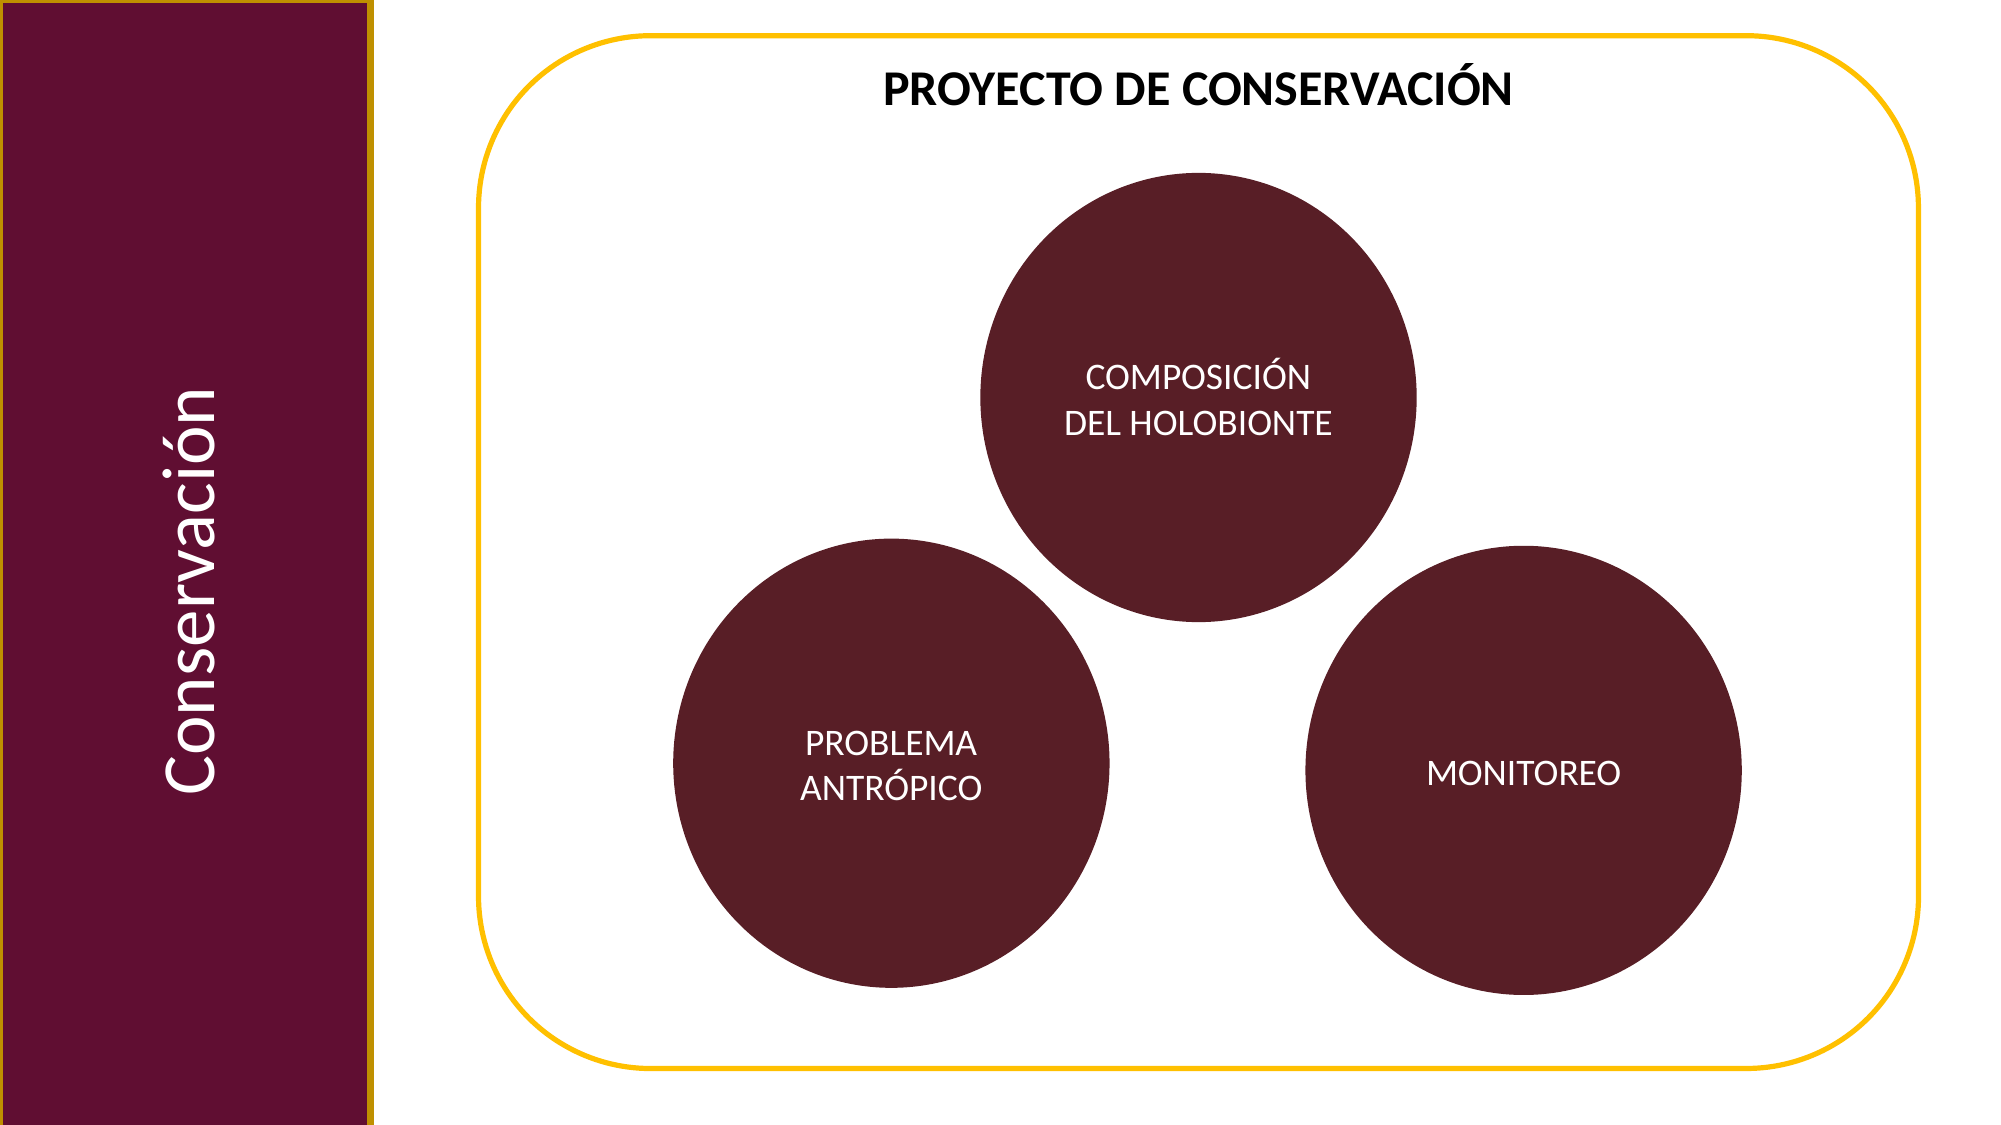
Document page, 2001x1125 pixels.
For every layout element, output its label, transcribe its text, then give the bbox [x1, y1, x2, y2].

text_box COMPOSICIÓN DEL HOLOBIONTE [980, 172, 1417, 623]
text_box [0, 0, 372, 1125]
text_box MONITOREO [1305, 545, 1742, 995]
text_box [477, 34, 1920, 1070]
text_box Conservación [132, 125, 237, 1057]
text_box PROBLEMA ANTRÓPICO [673, 538, 1110, 988]
text_box PROYECTO DE CONSERVACIÓN [774, 48, 1623, 124]
